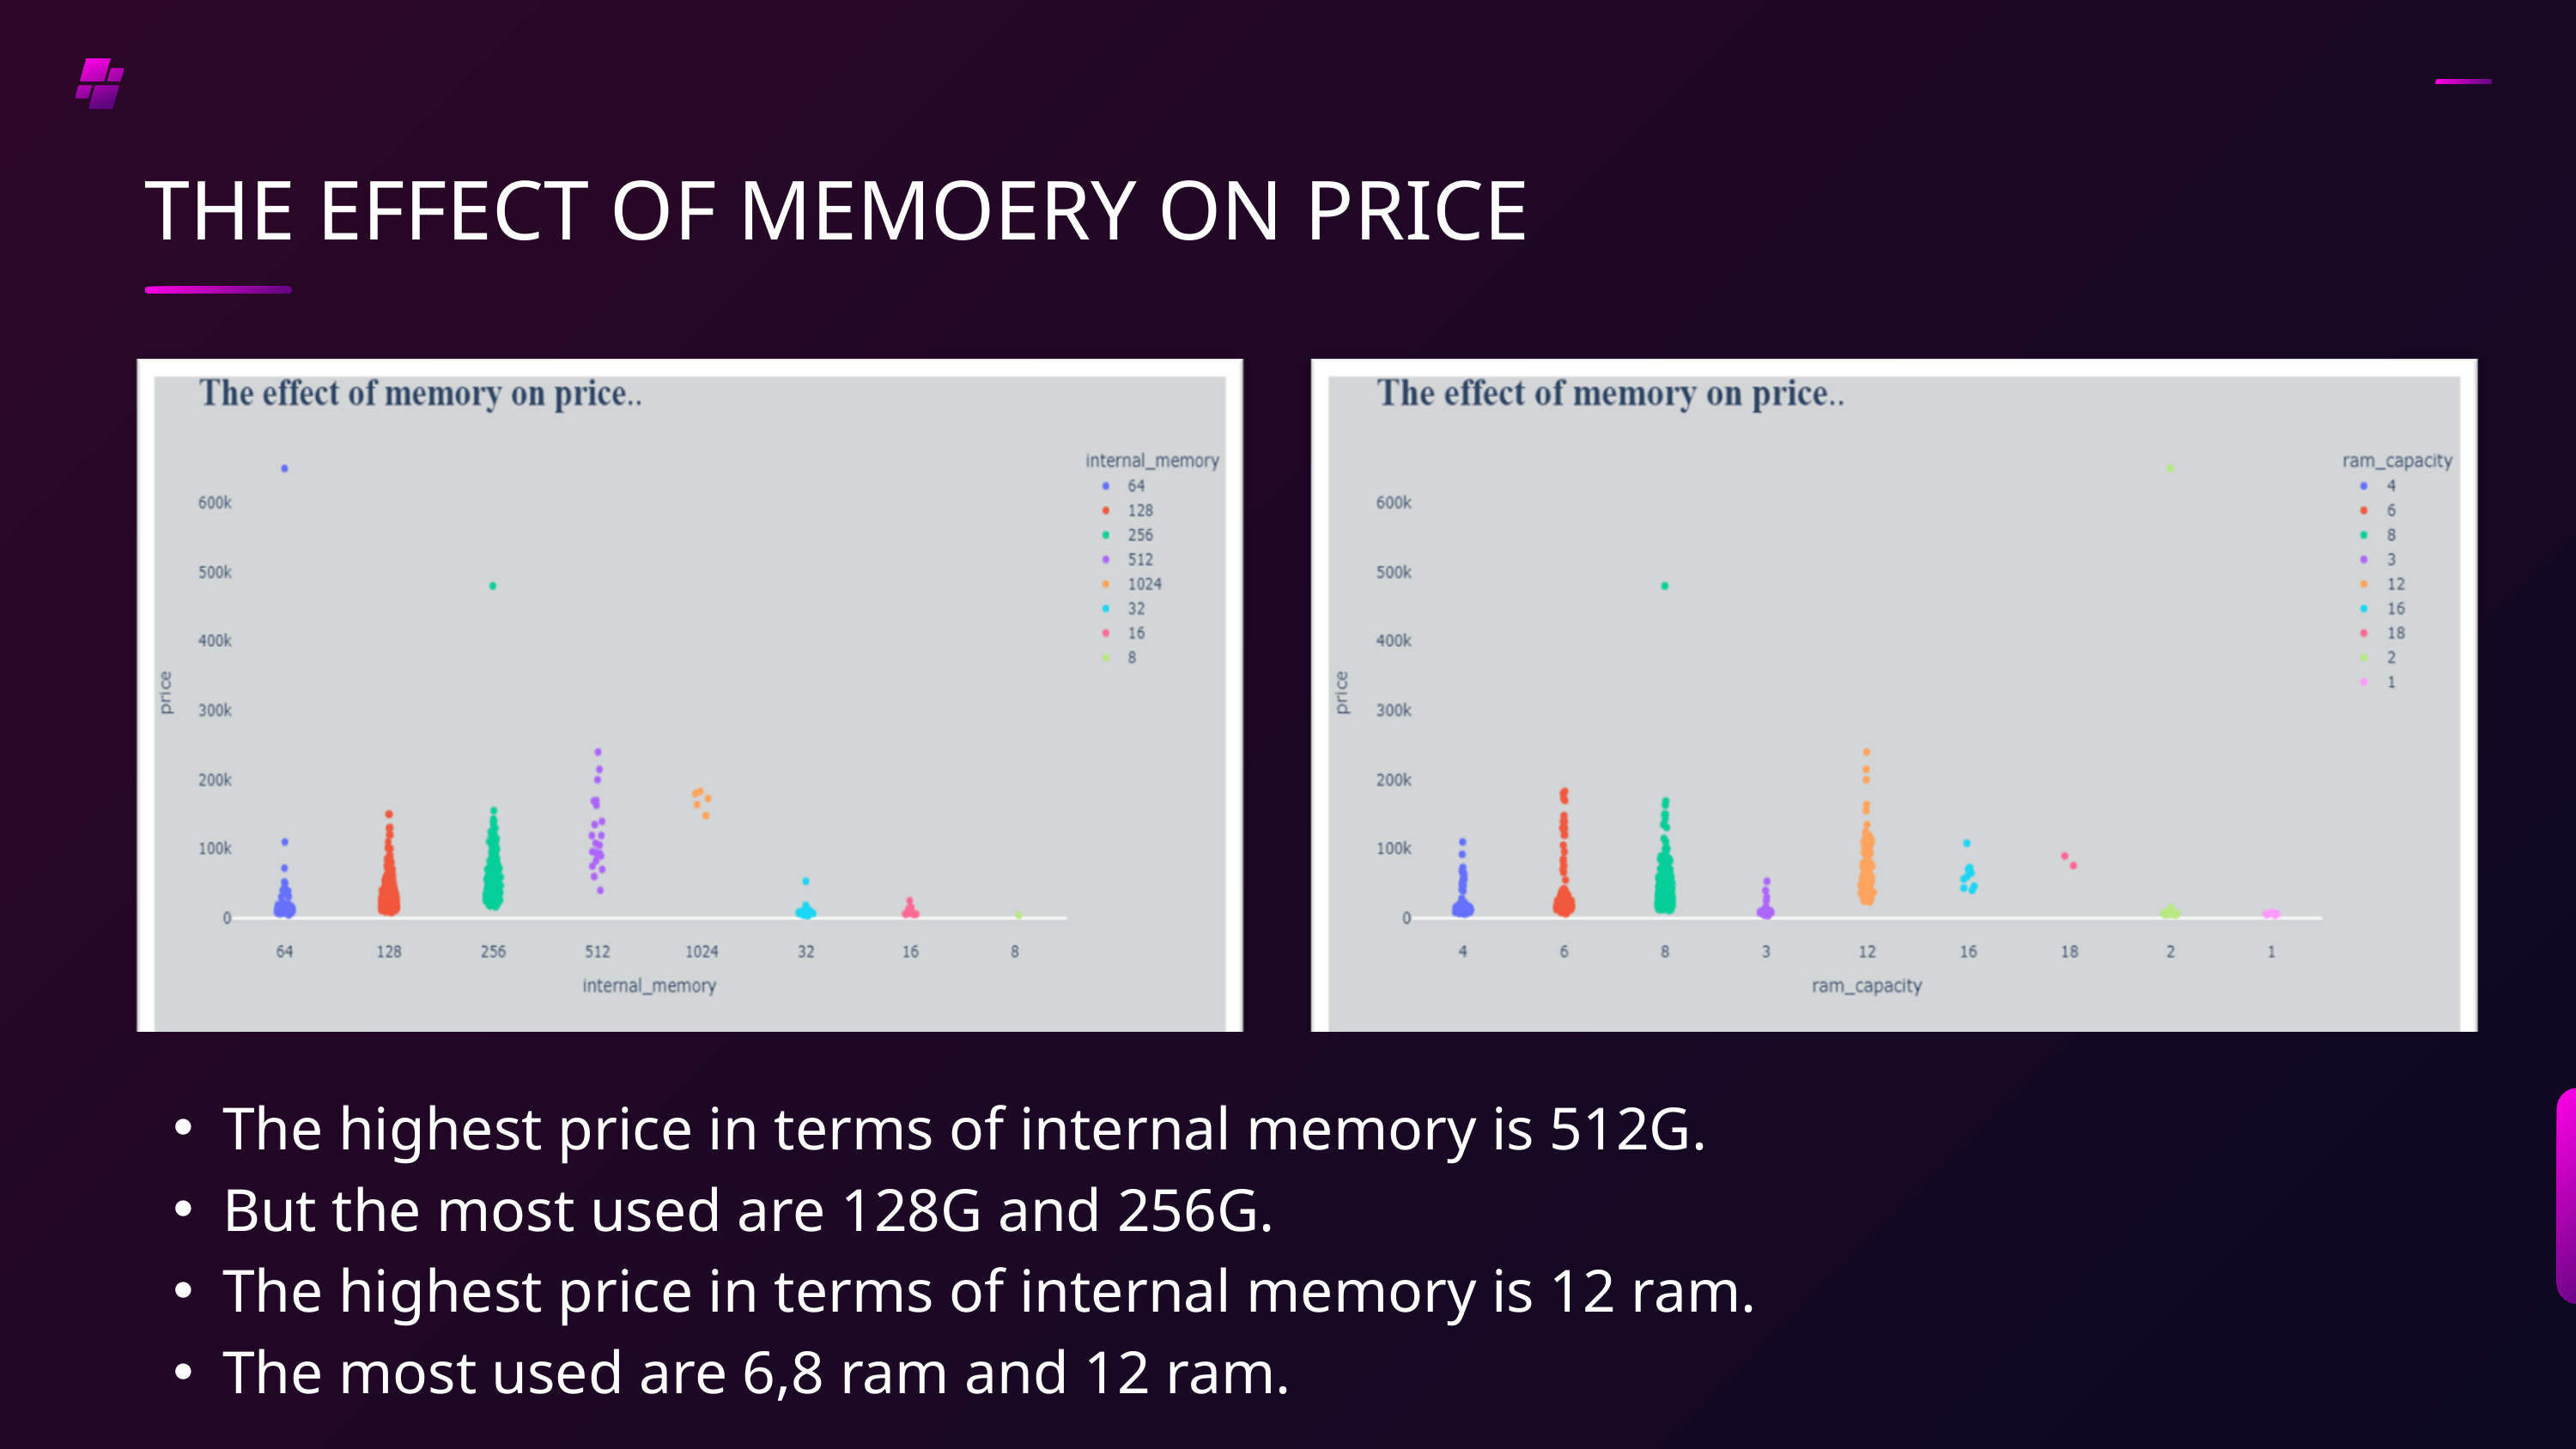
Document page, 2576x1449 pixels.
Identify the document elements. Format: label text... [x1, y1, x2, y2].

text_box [2556, 1088, 2576, 1304]
text_box [75, 58, 125, 110]
text_box The highest price in terms of internal memory is 512G. But the most used are 128G and 256G. The highest price in terms of internal memory is 12 ram. The most used are 6,8 ram and 12 ram. [124, 1080, 2471, 1406]
text_box THE EFFECT OF MEMOERY ON PRICE [144, 161, 1784, 257]
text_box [144, 286, 292, 294]
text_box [2435, 79, 2493, 84]
text_box [124, 350, 2492, 1033]
